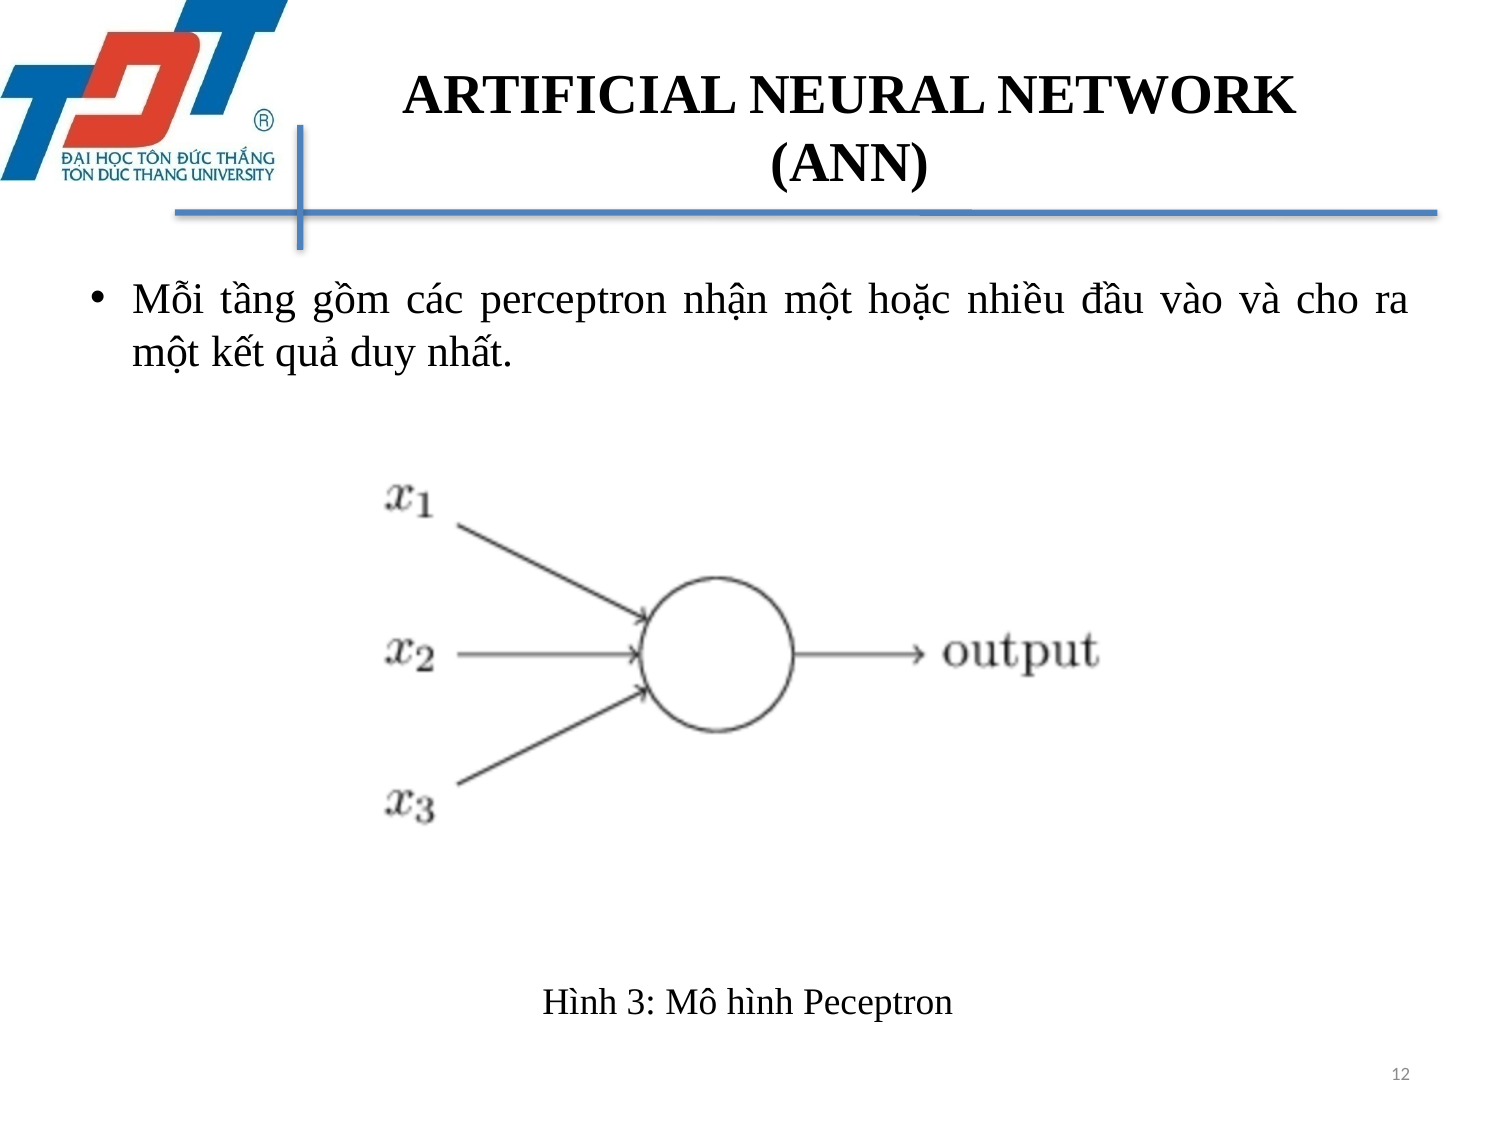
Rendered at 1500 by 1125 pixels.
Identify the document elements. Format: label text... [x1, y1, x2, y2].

picture [258, 450, 1242, 863]
text_box Hình 3: Mô hình Peceptron [321, 969, 1175, 1029]
slide_number 12 [1074, 1042, 1425, 1103]
list Mỗi tầng gồm các perceptron nhận một hoặc nhiều đầu vào và cho ra một kết quả duy nhất. [75, 262, 1425, 1005]
picture [0, 0, 288, 181]
title ARTIFICIAL NEURAL NETWORK (ANN) [174, 31, 1500, 219]
